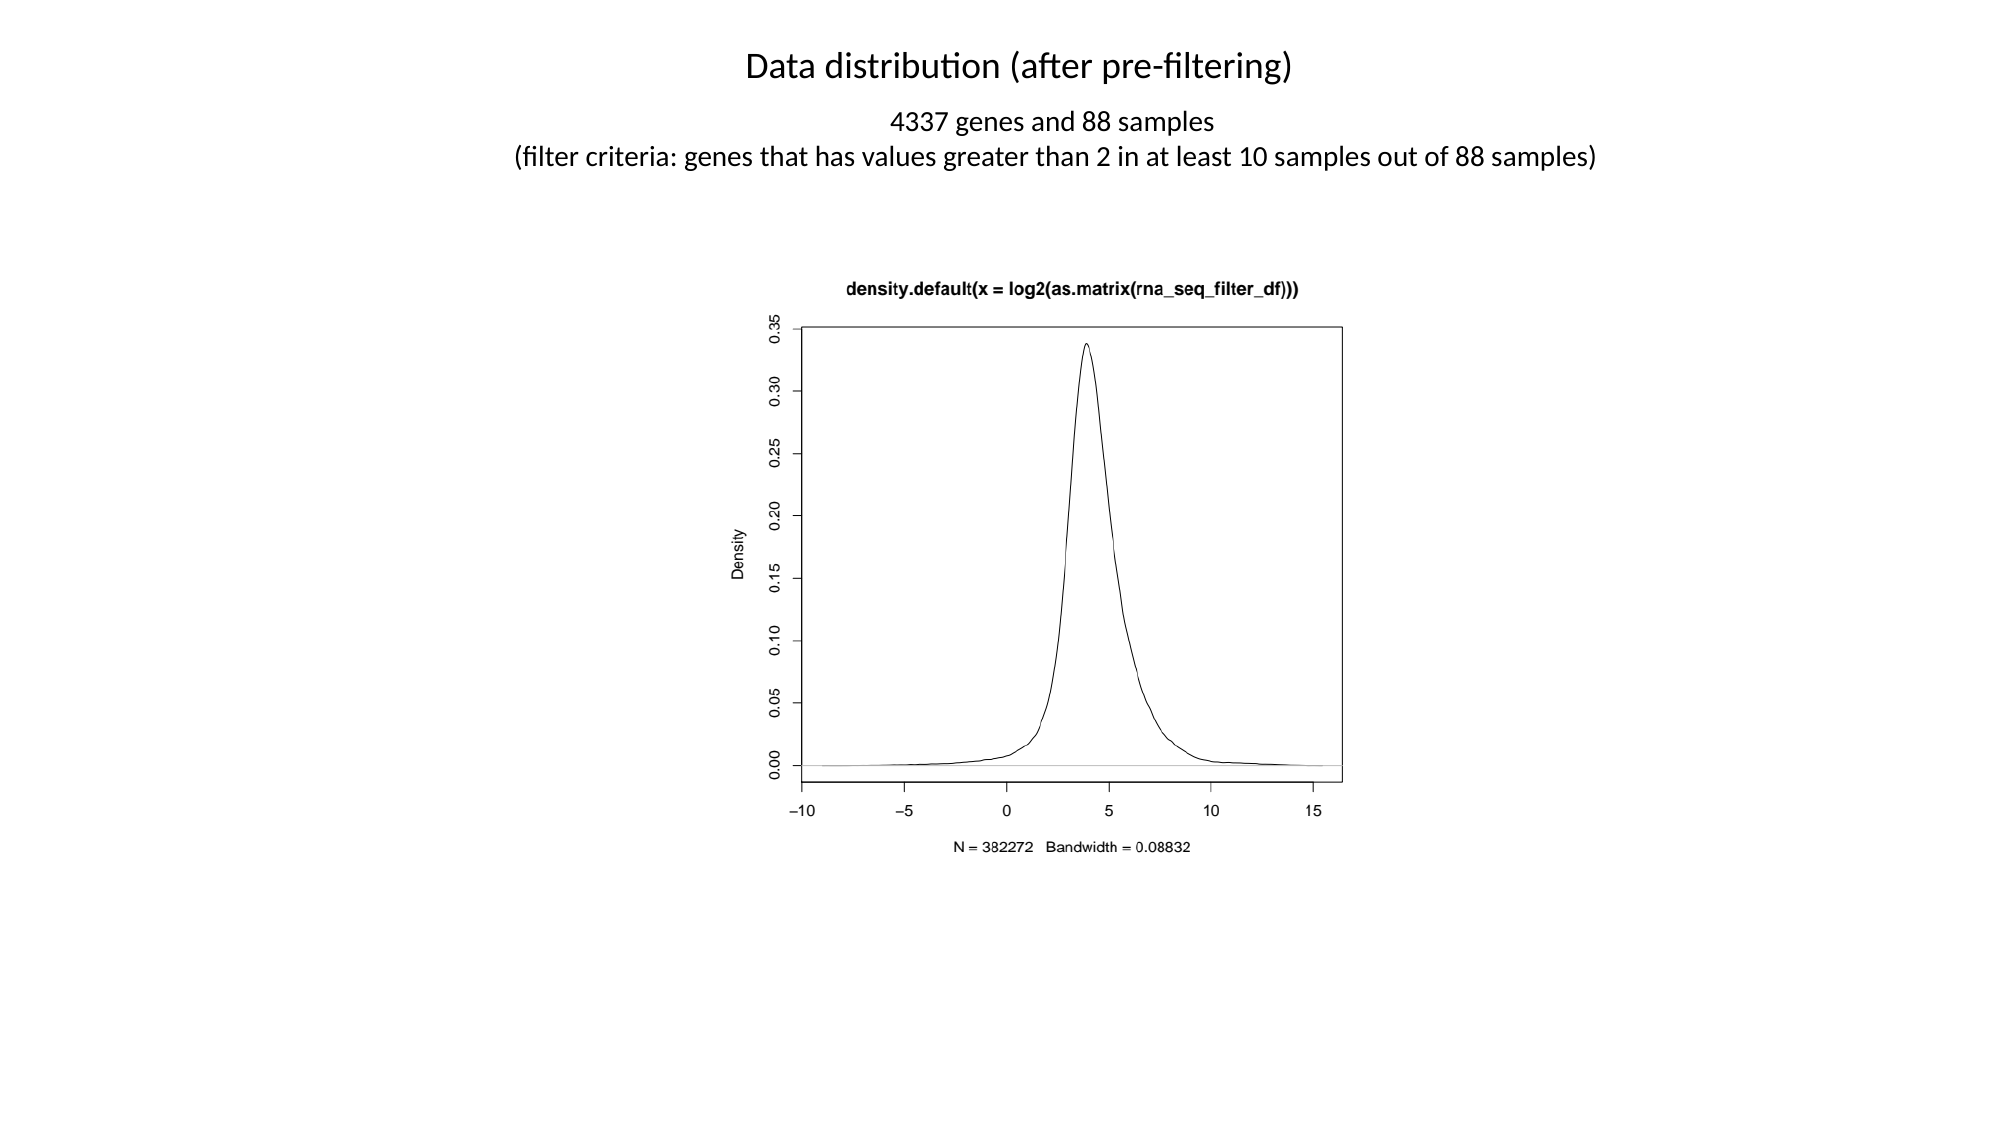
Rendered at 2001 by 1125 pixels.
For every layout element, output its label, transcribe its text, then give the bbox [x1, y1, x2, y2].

picture [726, 251, 1379, 874]
text_box 4337 genes and 88 samples (filter criteria: genes that has values greater than 2 in at least 10 samples out of 88 samples) [459, 94, 1646, 180]
text_box Data distribution (after pre-filtering) [730, 34, 1309, 94]
